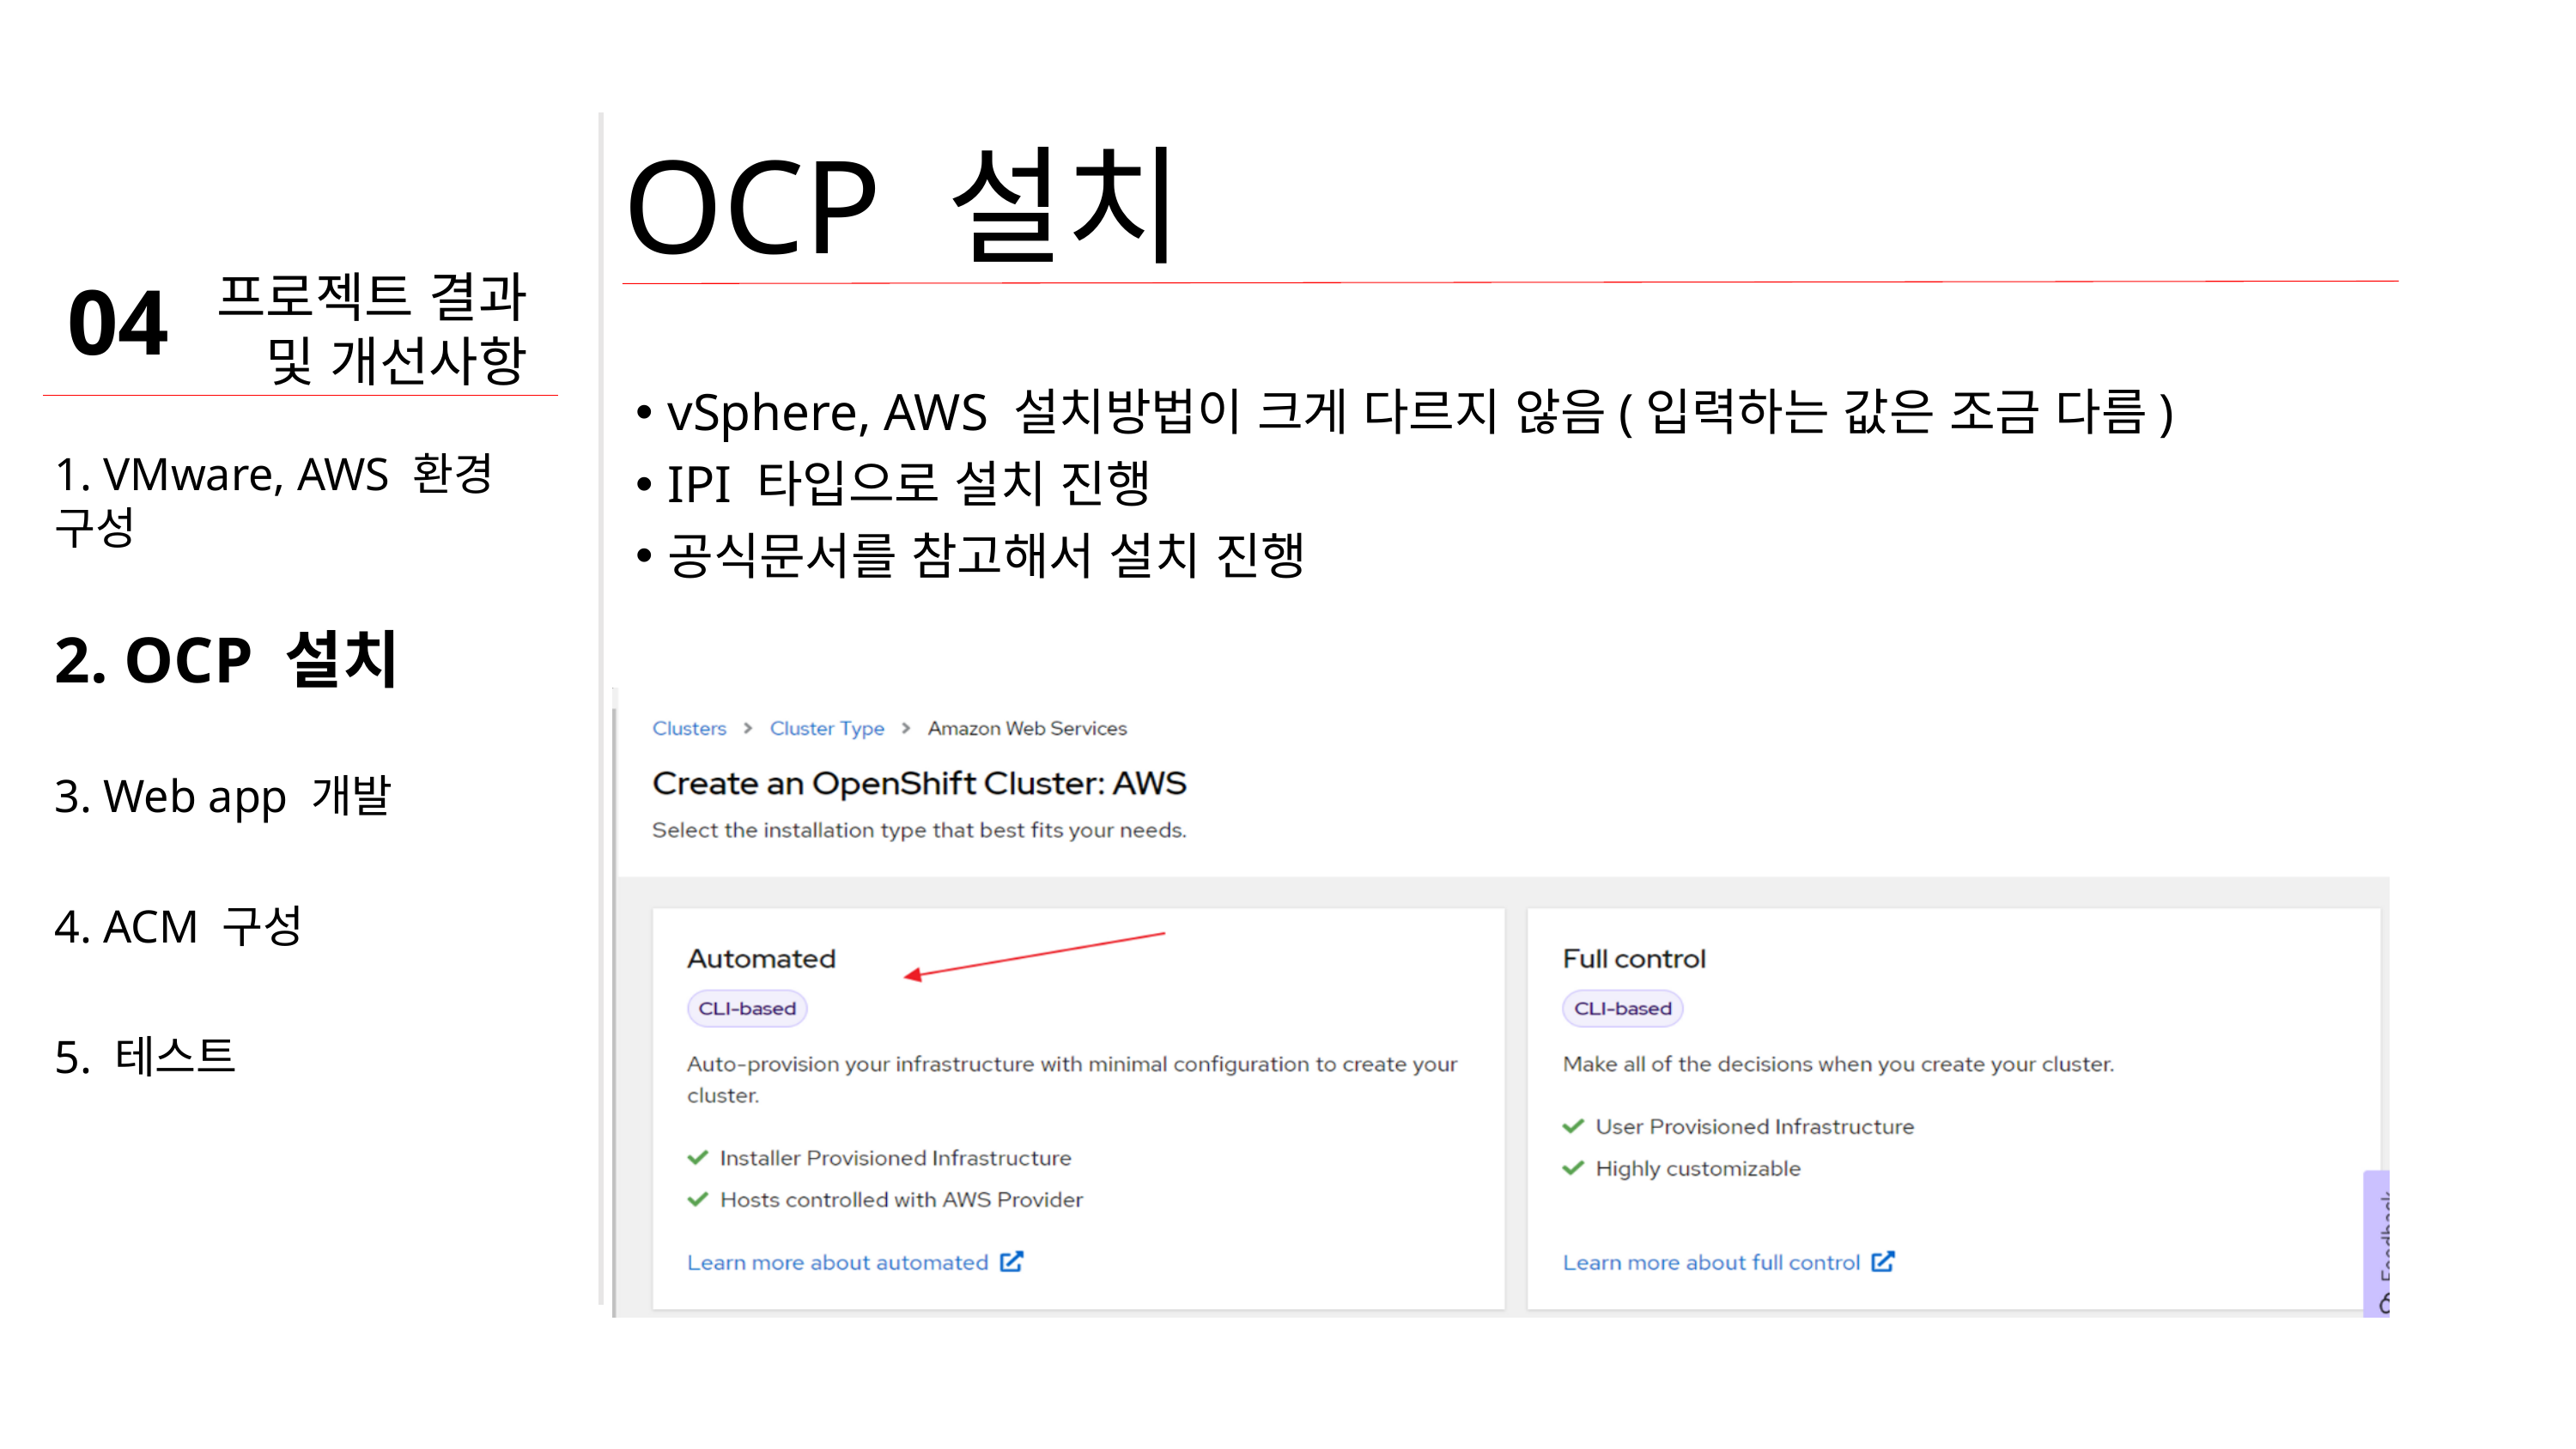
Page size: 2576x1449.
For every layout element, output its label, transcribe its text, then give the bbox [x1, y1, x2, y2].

text_box 1. VMware, AWS 환경 구성 [41, 440, 558, 560]
list vSphere, AWS 설치방법이 크게 다르지 않음(입력하는 값은 조금 다름) IPI 타입으로 설치 진행 공식문서를 참고해서 설치 진행 [623, 380, 2399, 1305]
text_box 2. OCP 설치 [41, 613, 537, 702]
text_box 04 [54, 259, 192, 379]
text_box 5. 테스트 [41, 1022, 537, 1089]
text_box 3. Web app 개발 [41, 761, 557, 828]
picture [612, 688, 2390, 1318]
text_box 4. ACM 구성 [41, 891, 537, 959]
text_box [622, 281, 2399, 284]
text_box 프로젝트 결과 및 개선사항 [164, 257, 541, 395]
text_box OCP 설치 [623, 124, 2399, 280]
text_box 프로젝트 결과 및 개선사항 [164, 396, 541, 399]
